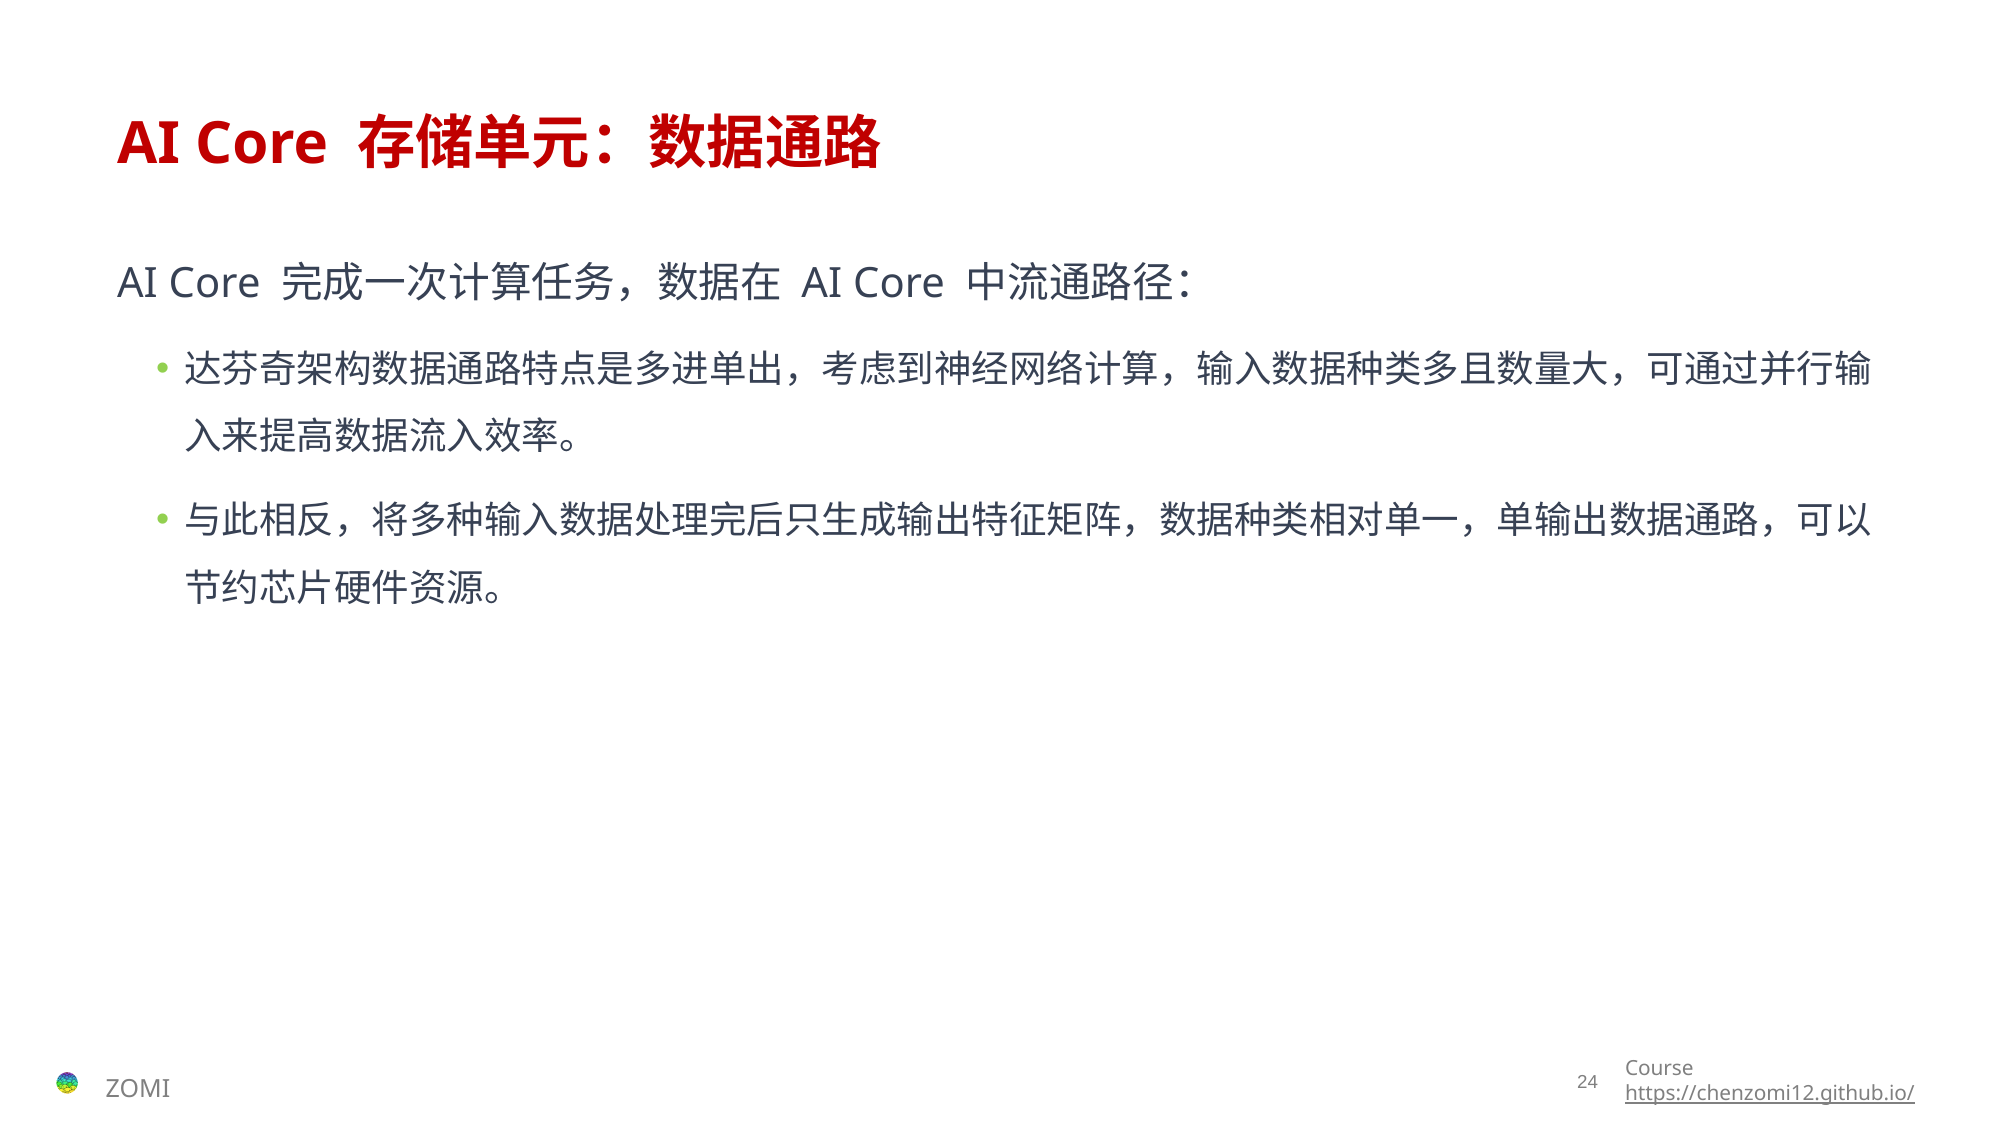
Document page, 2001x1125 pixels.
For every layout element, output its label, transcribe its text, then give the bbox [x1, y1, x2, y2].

picture [57, 1073, 77, 1093]
title AI Core 存储单元：数据通路 [102, 91, 1901, 189]
list AI Core 完成一次计算任务，数据在 AI Core 中流通路径： 达芬奇架构数据通路特点是多进单出，考虑到神经网络计算，输入数据种类多且数量大，可通过并行输入来提高数据流入效率。 与此相反，将多种输入数据处理完后只生成输出特征矩阵，数据种类相对单一，单输出数据通路，可以节约芯片硬件资源。 [102, 223, 1901, 1043]
